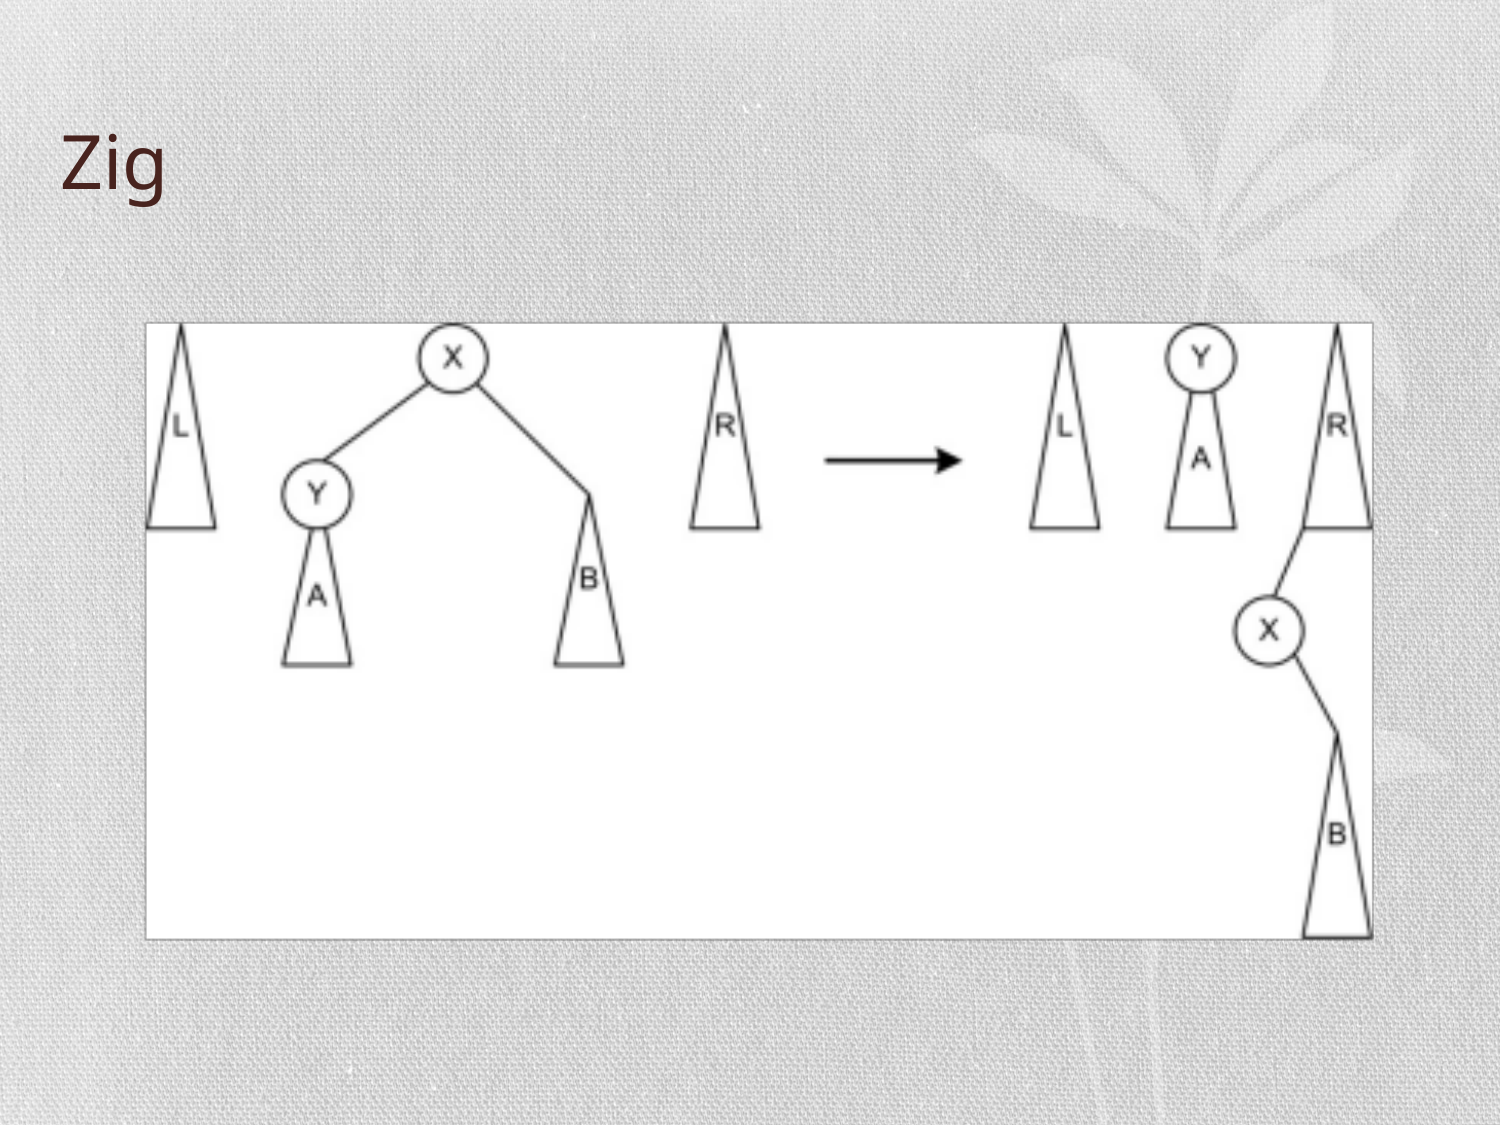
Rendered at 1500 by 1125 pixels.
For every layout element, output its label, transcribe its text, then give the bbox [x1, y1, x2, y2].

title Zig [45, 37, 1455, 213]
picture [119, 293, 1414, 950]
